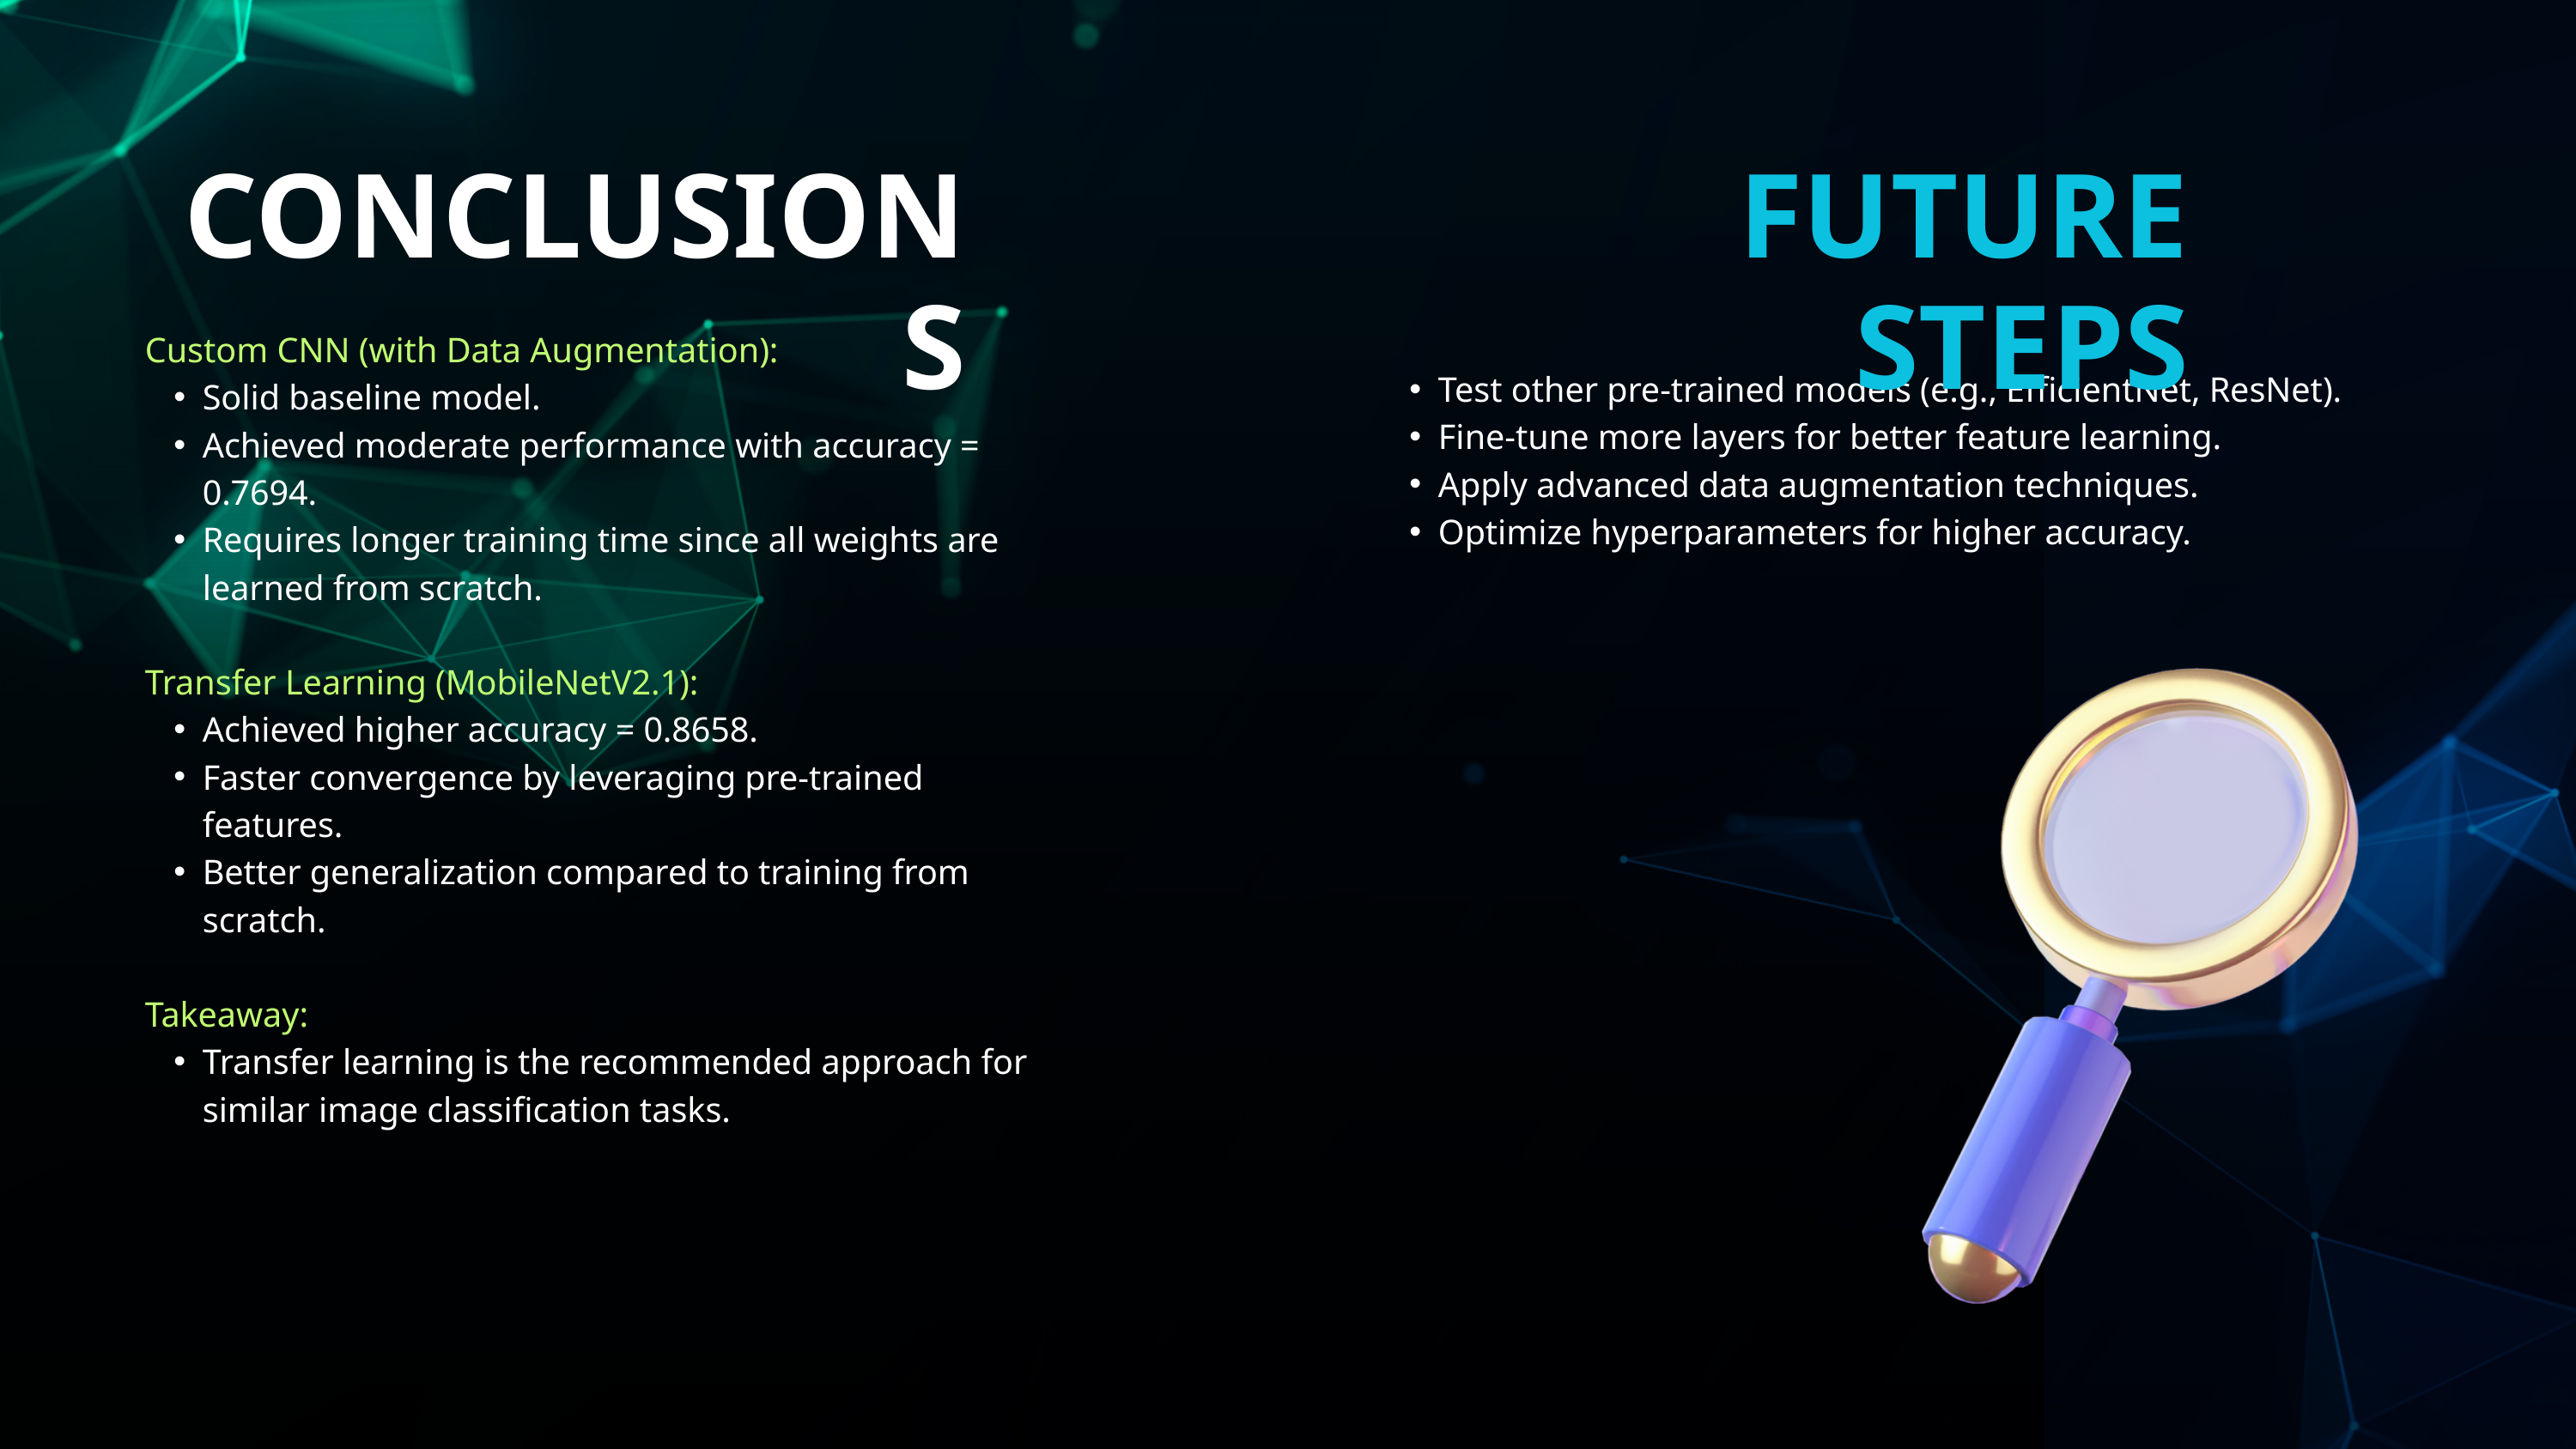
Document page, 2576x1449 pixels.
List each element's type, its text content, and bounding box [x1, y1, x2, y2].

text_box [0, 0, 2576, 1449]
text_box Test other pre-trained models (e.g., EfficientNet, ResNet). Fine-tune more layers for better feature learning. Apply advanced data augmentation techniques. Optimize hyperparameters for higher accuracy. [1380, 361, 2381, 599]
text_box [1922, 668, 2359, 1304]
text_box FUTURE STEPS [1406, 149, 2190, 413]
text_box CONCLUSIONS [144, 149, 967, 322]
text_box Custom CNN (with Data Augmentation): Solid baseline model. Achieved moderate performance with accuracy = 0.7694. Requires longer training time since all weights are learned from scratch. Transfer Learning (MobileNetV2.1): Achieved higher accuracy = 0.8658. Faster convergence by leveraging pre-trained features. Better generalization compared to training from scratch. Takeaway: Transfer learning is the recommended approach for similar image classification tasks. [144, 322, 1048, 1177]
